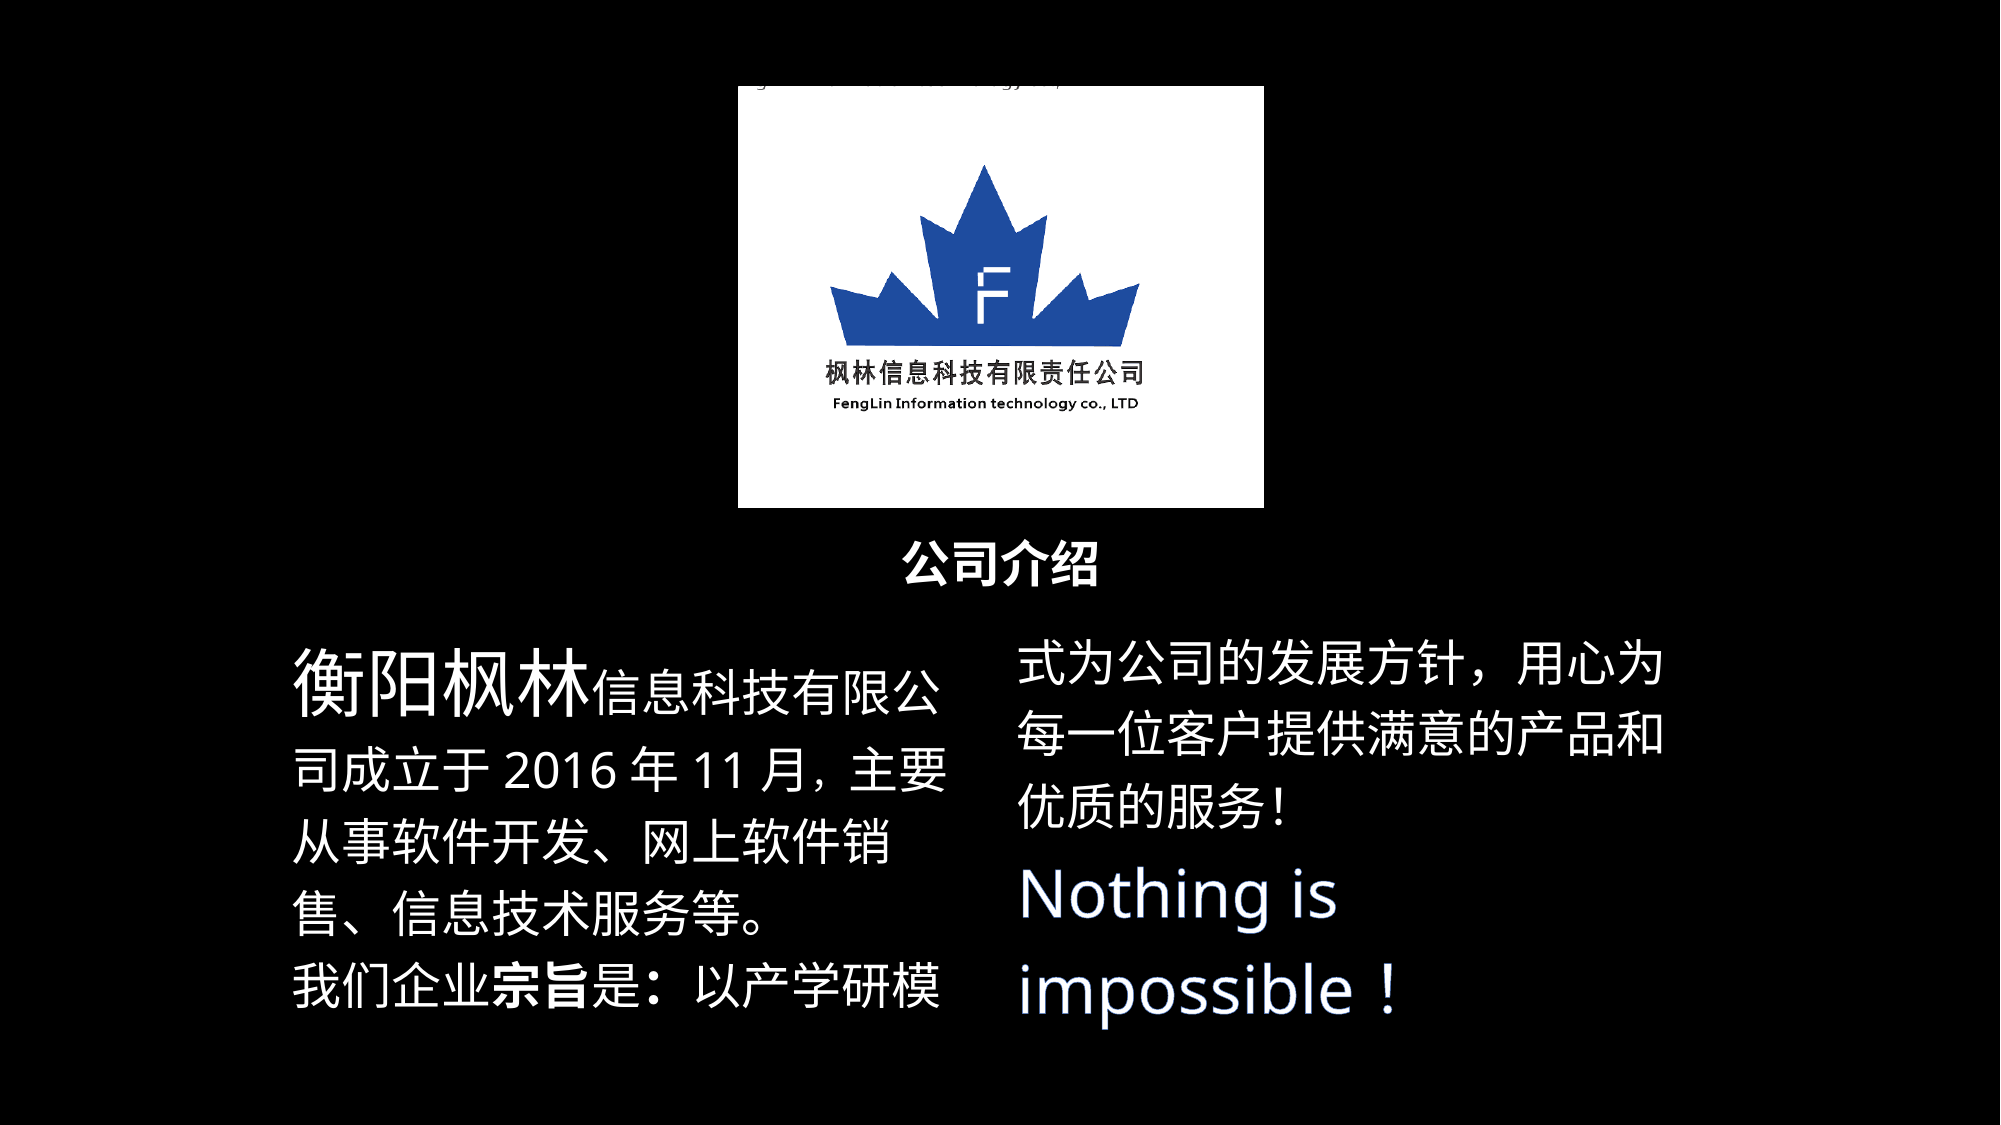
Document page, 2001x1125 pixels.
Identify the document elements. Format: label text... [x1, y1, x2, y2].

picture [738, 86, 1264, 508]
text_box 公司介绍 [885, 524, 1115, 600]
text_box 衡阳枫林信息科技有限公司成立于2016年11月，主要从事软件开发、网上软件销售、信息技术服务等。 我们企业宗旨是：以产学研模式为公司的发展方针，用心为每一位客户提供满意的产品和优质的服务！ Nothing is impossible！ [276, 611, 1722, 1091]
